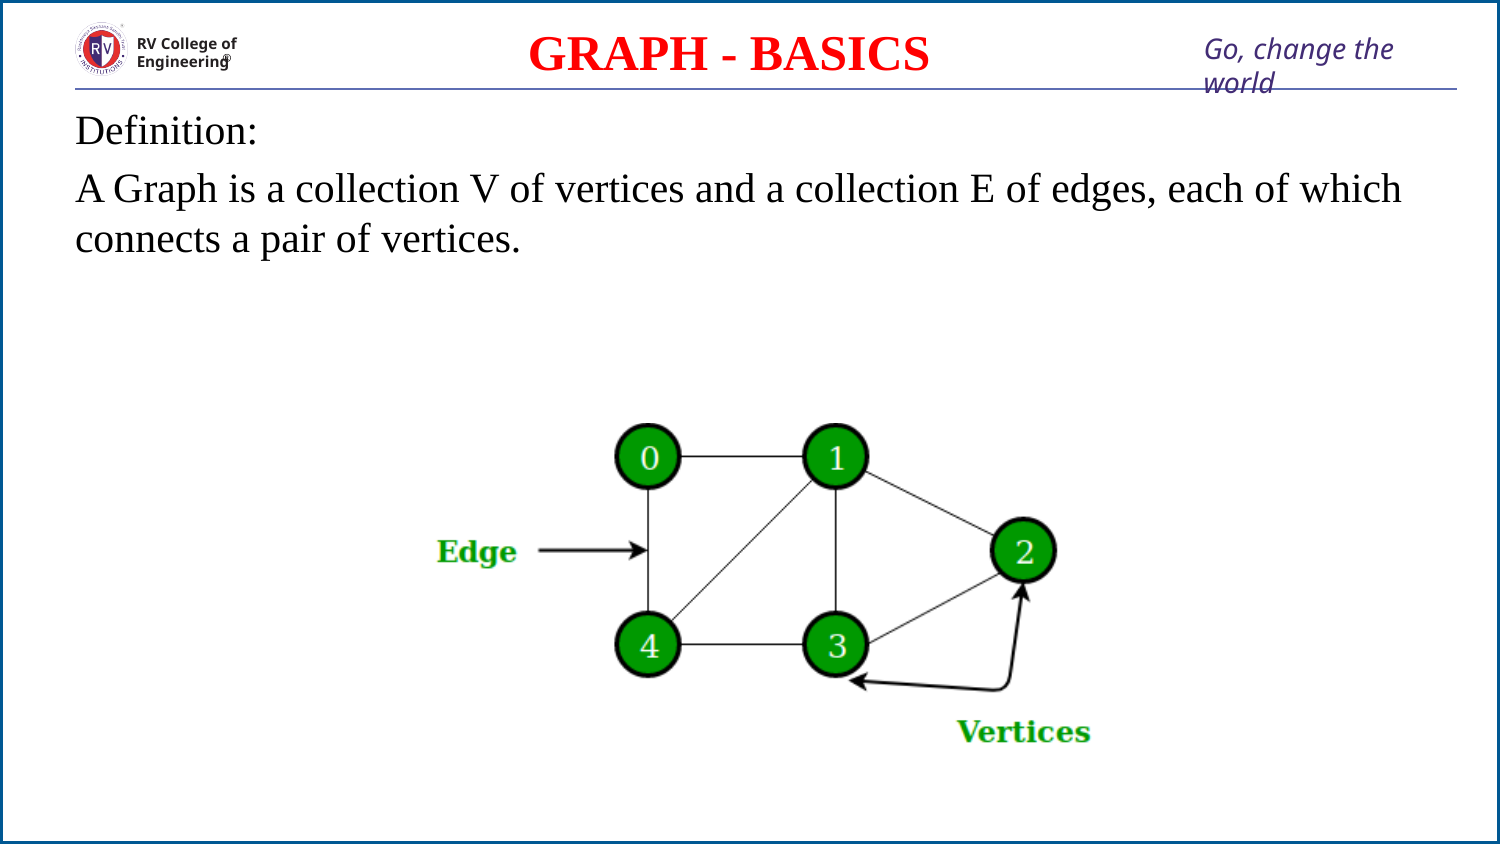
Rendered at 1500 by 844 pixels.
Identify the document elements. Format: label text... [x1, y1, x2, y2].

picture [75, 22, 128, 76]
picture [366, 423, 1134, 755]
title GRAPH - BASICS [255, 20, 1203, 82]
list Definition: A Graph is a collection V of vertices and a collection E of edges, each of which connects a pair of vertices. [75, 102, 1457, 794]
